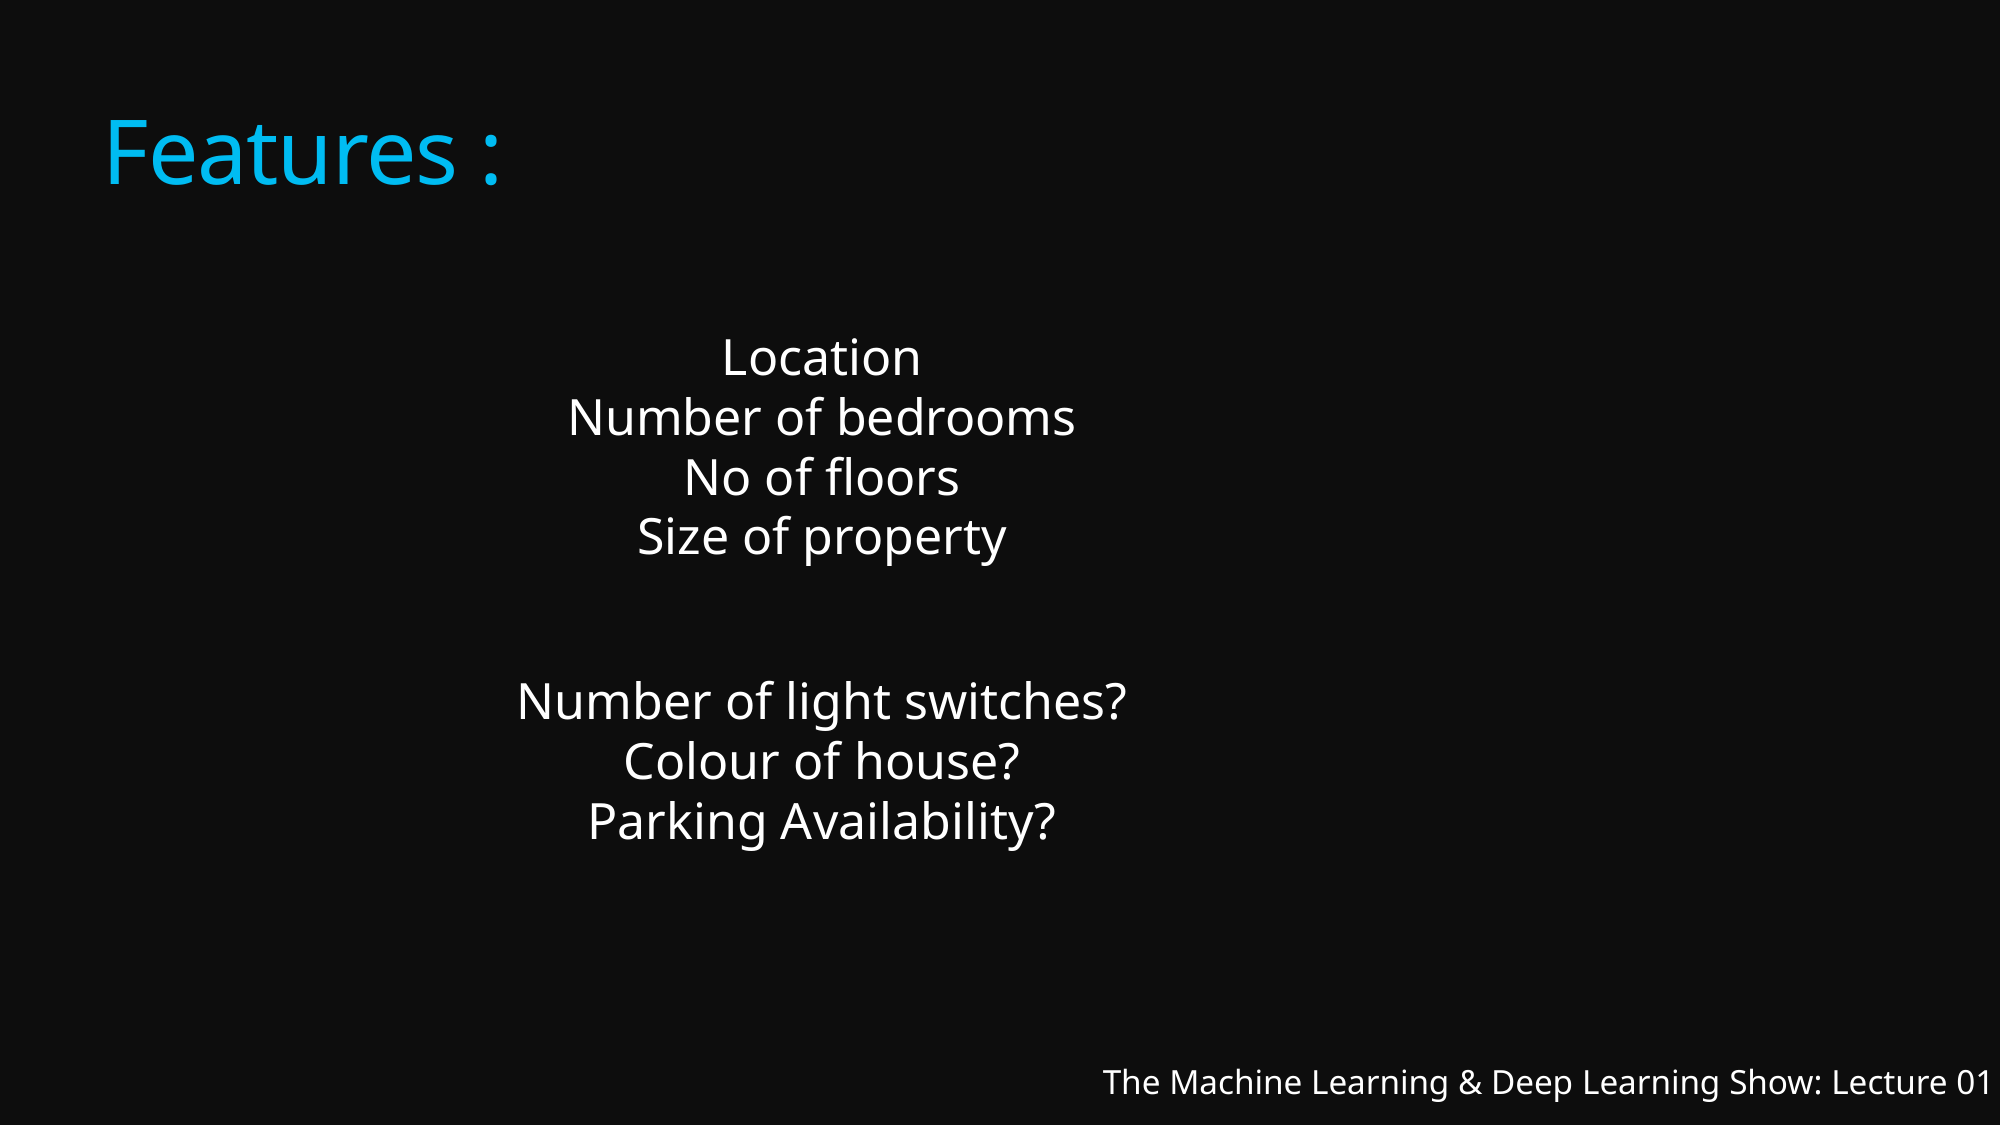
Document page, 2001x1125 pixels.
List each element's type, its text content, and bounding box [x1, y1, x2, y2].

text_box Location Number of bedrooms No of floors Size of property Number of light switches? Colour of house? Parking Availability? [0, 325, 1709, 1125]
title Features : [102, 95, 1911, 204]
text_box The Machine Learning & Deep Learning Show: Lecture 01 [1102, 1060, 2000, 1101]
